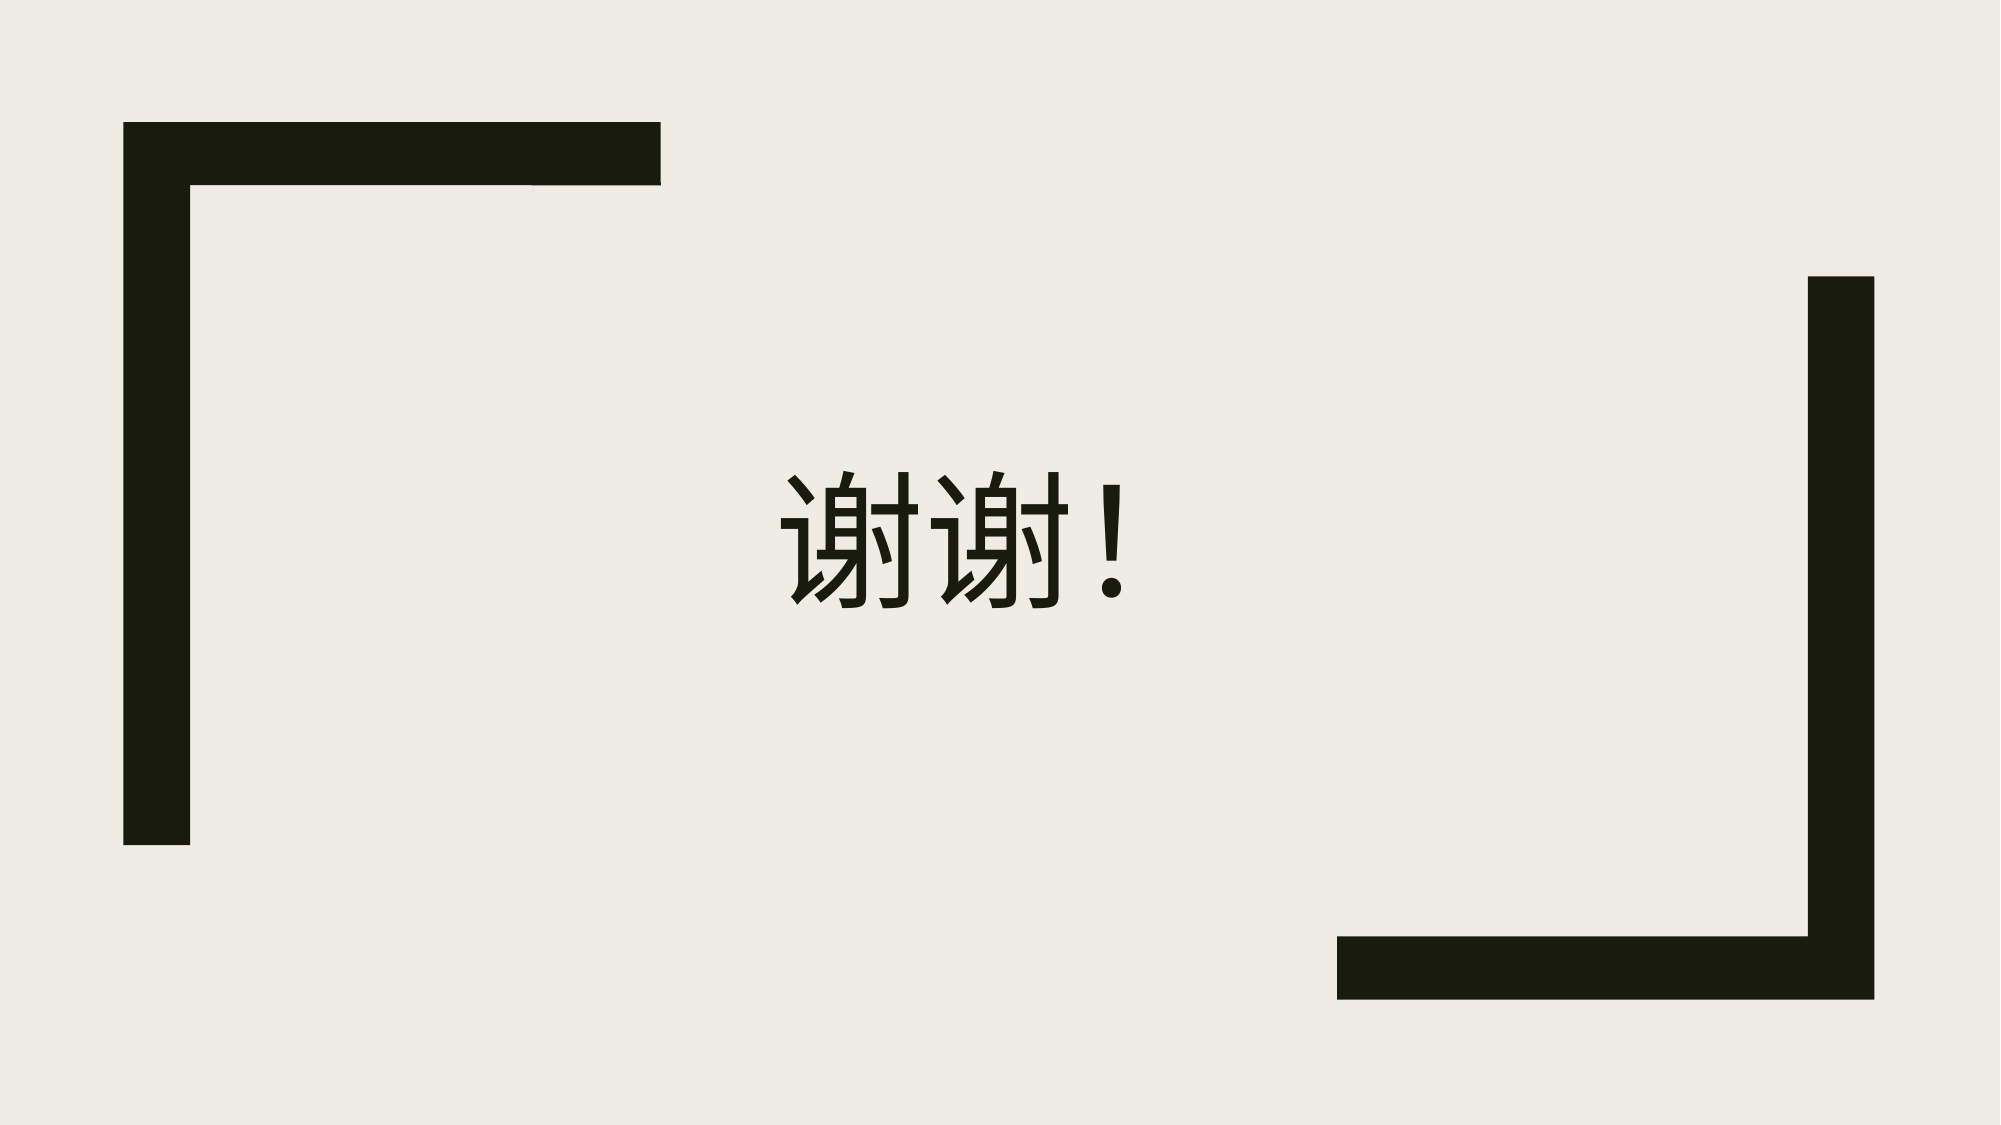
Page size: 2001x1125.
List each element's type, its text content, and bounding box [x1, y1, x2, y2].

title 谢谢！ [314, 293, 1686, 638]
